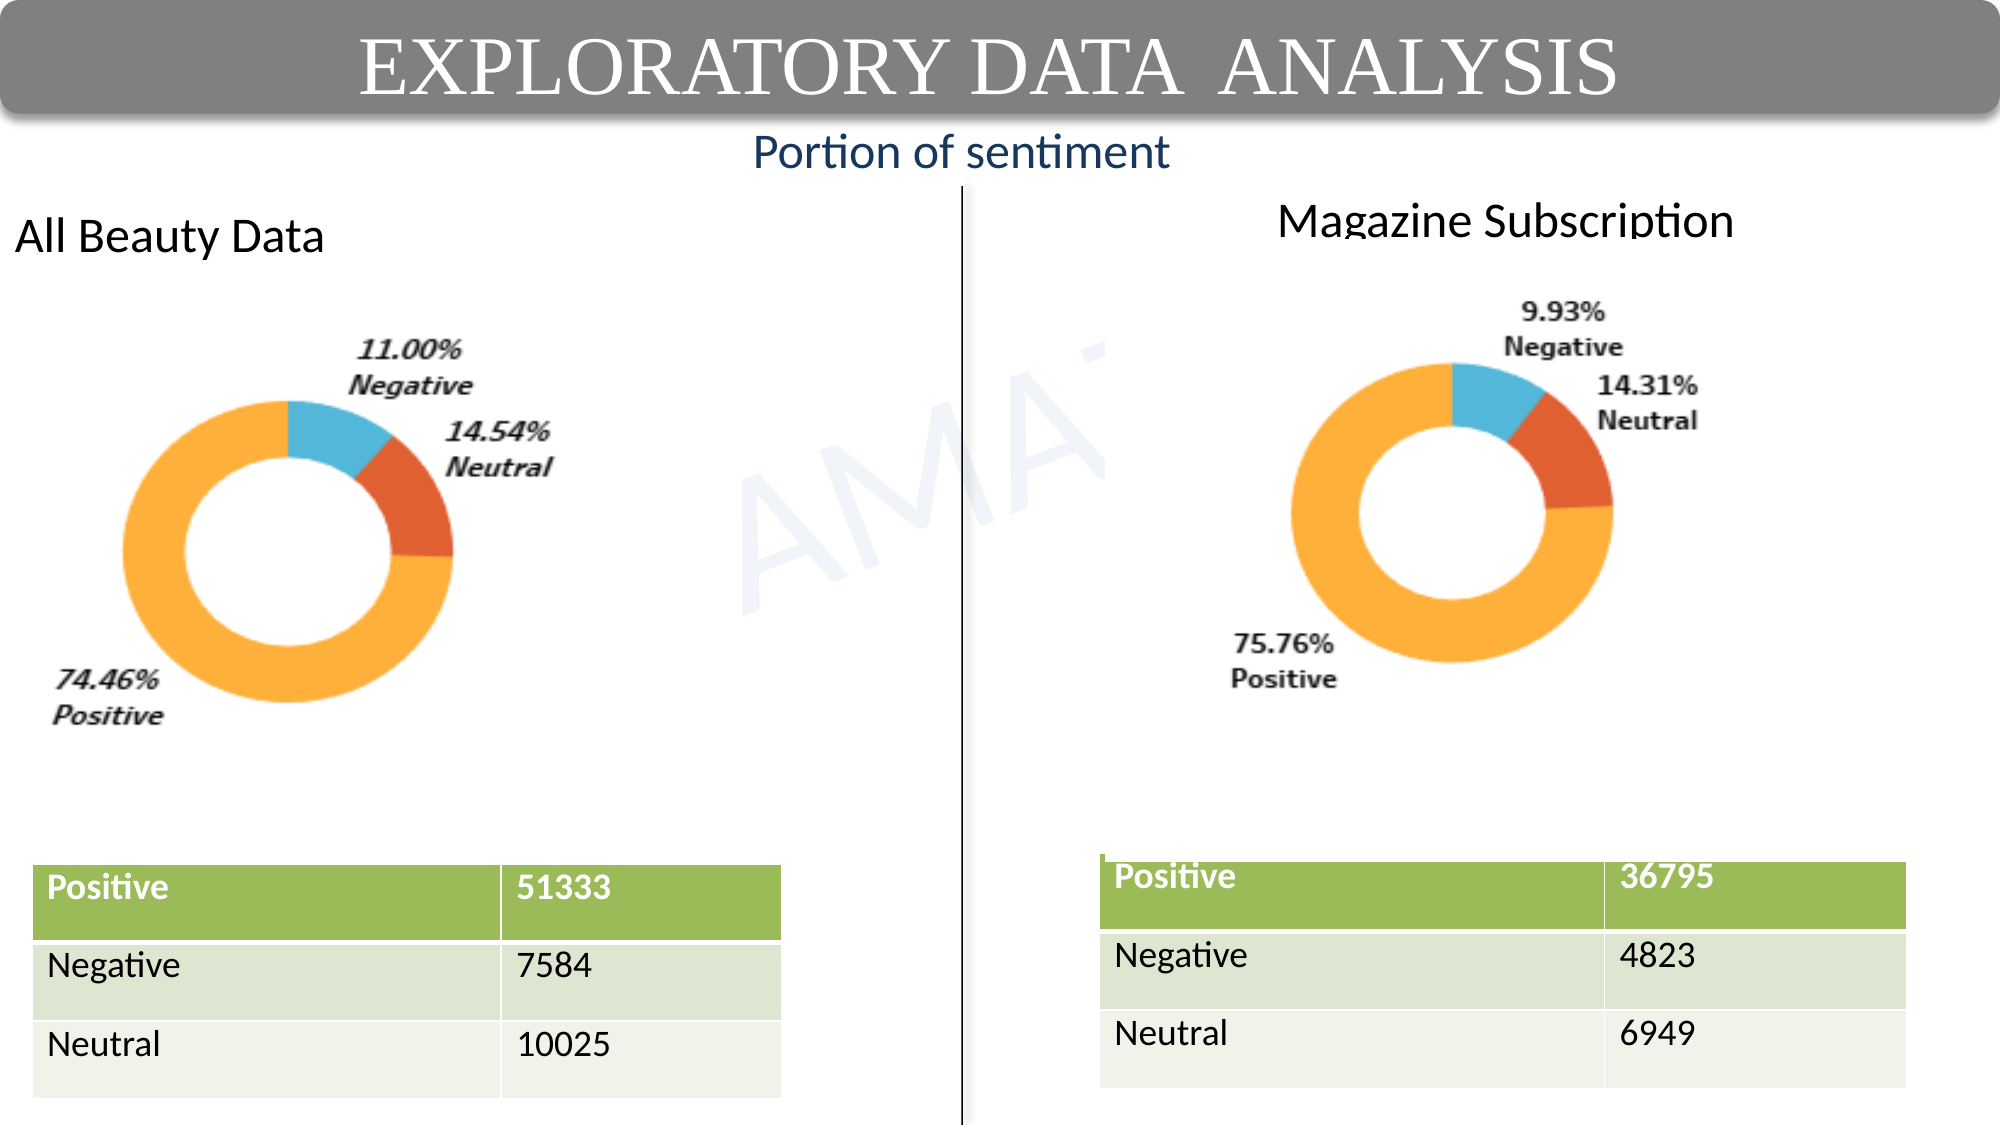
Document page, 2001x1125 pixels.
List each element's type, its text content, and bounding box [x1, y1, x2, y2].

table_cell 4823 [1605, 934, 1906, 1009]
table_header Positive [33, 865, 500, 940]
table_cell Negative [33, 945, 500, 1020]
table_cell Neutral [1100, 1011, 1604, 1088]
title EXPLORATORY DATA ANALYSIS [0, 0, 2000, 212]
table_cell Negative [1100, 934, 1604, 1009]
table_header 36795 [1605, 870, 1906, 929]
table_cell Neutral [33, 1022, 500, 1098]
text_box All Beauty Data [0, 194, 515, 238]
picture [0, 239, 723, 857]
table_cell 7584 [502, 945, 781, 1020]
text_box Magazine Subscription [1262, 179, 1953, 255]
picture [1105, 239, 1927, 862]
table_cell 6949 [1605, 1011, 1906, 1088]
table_header 51333 [502, 865, 781, 940]
text_box Portion of sentiment [325, 111, 1599, 187]
table_cell 10025 [502, 1022, 781, 1098]
table_header Positive [1100, 863, 1604, 929]
